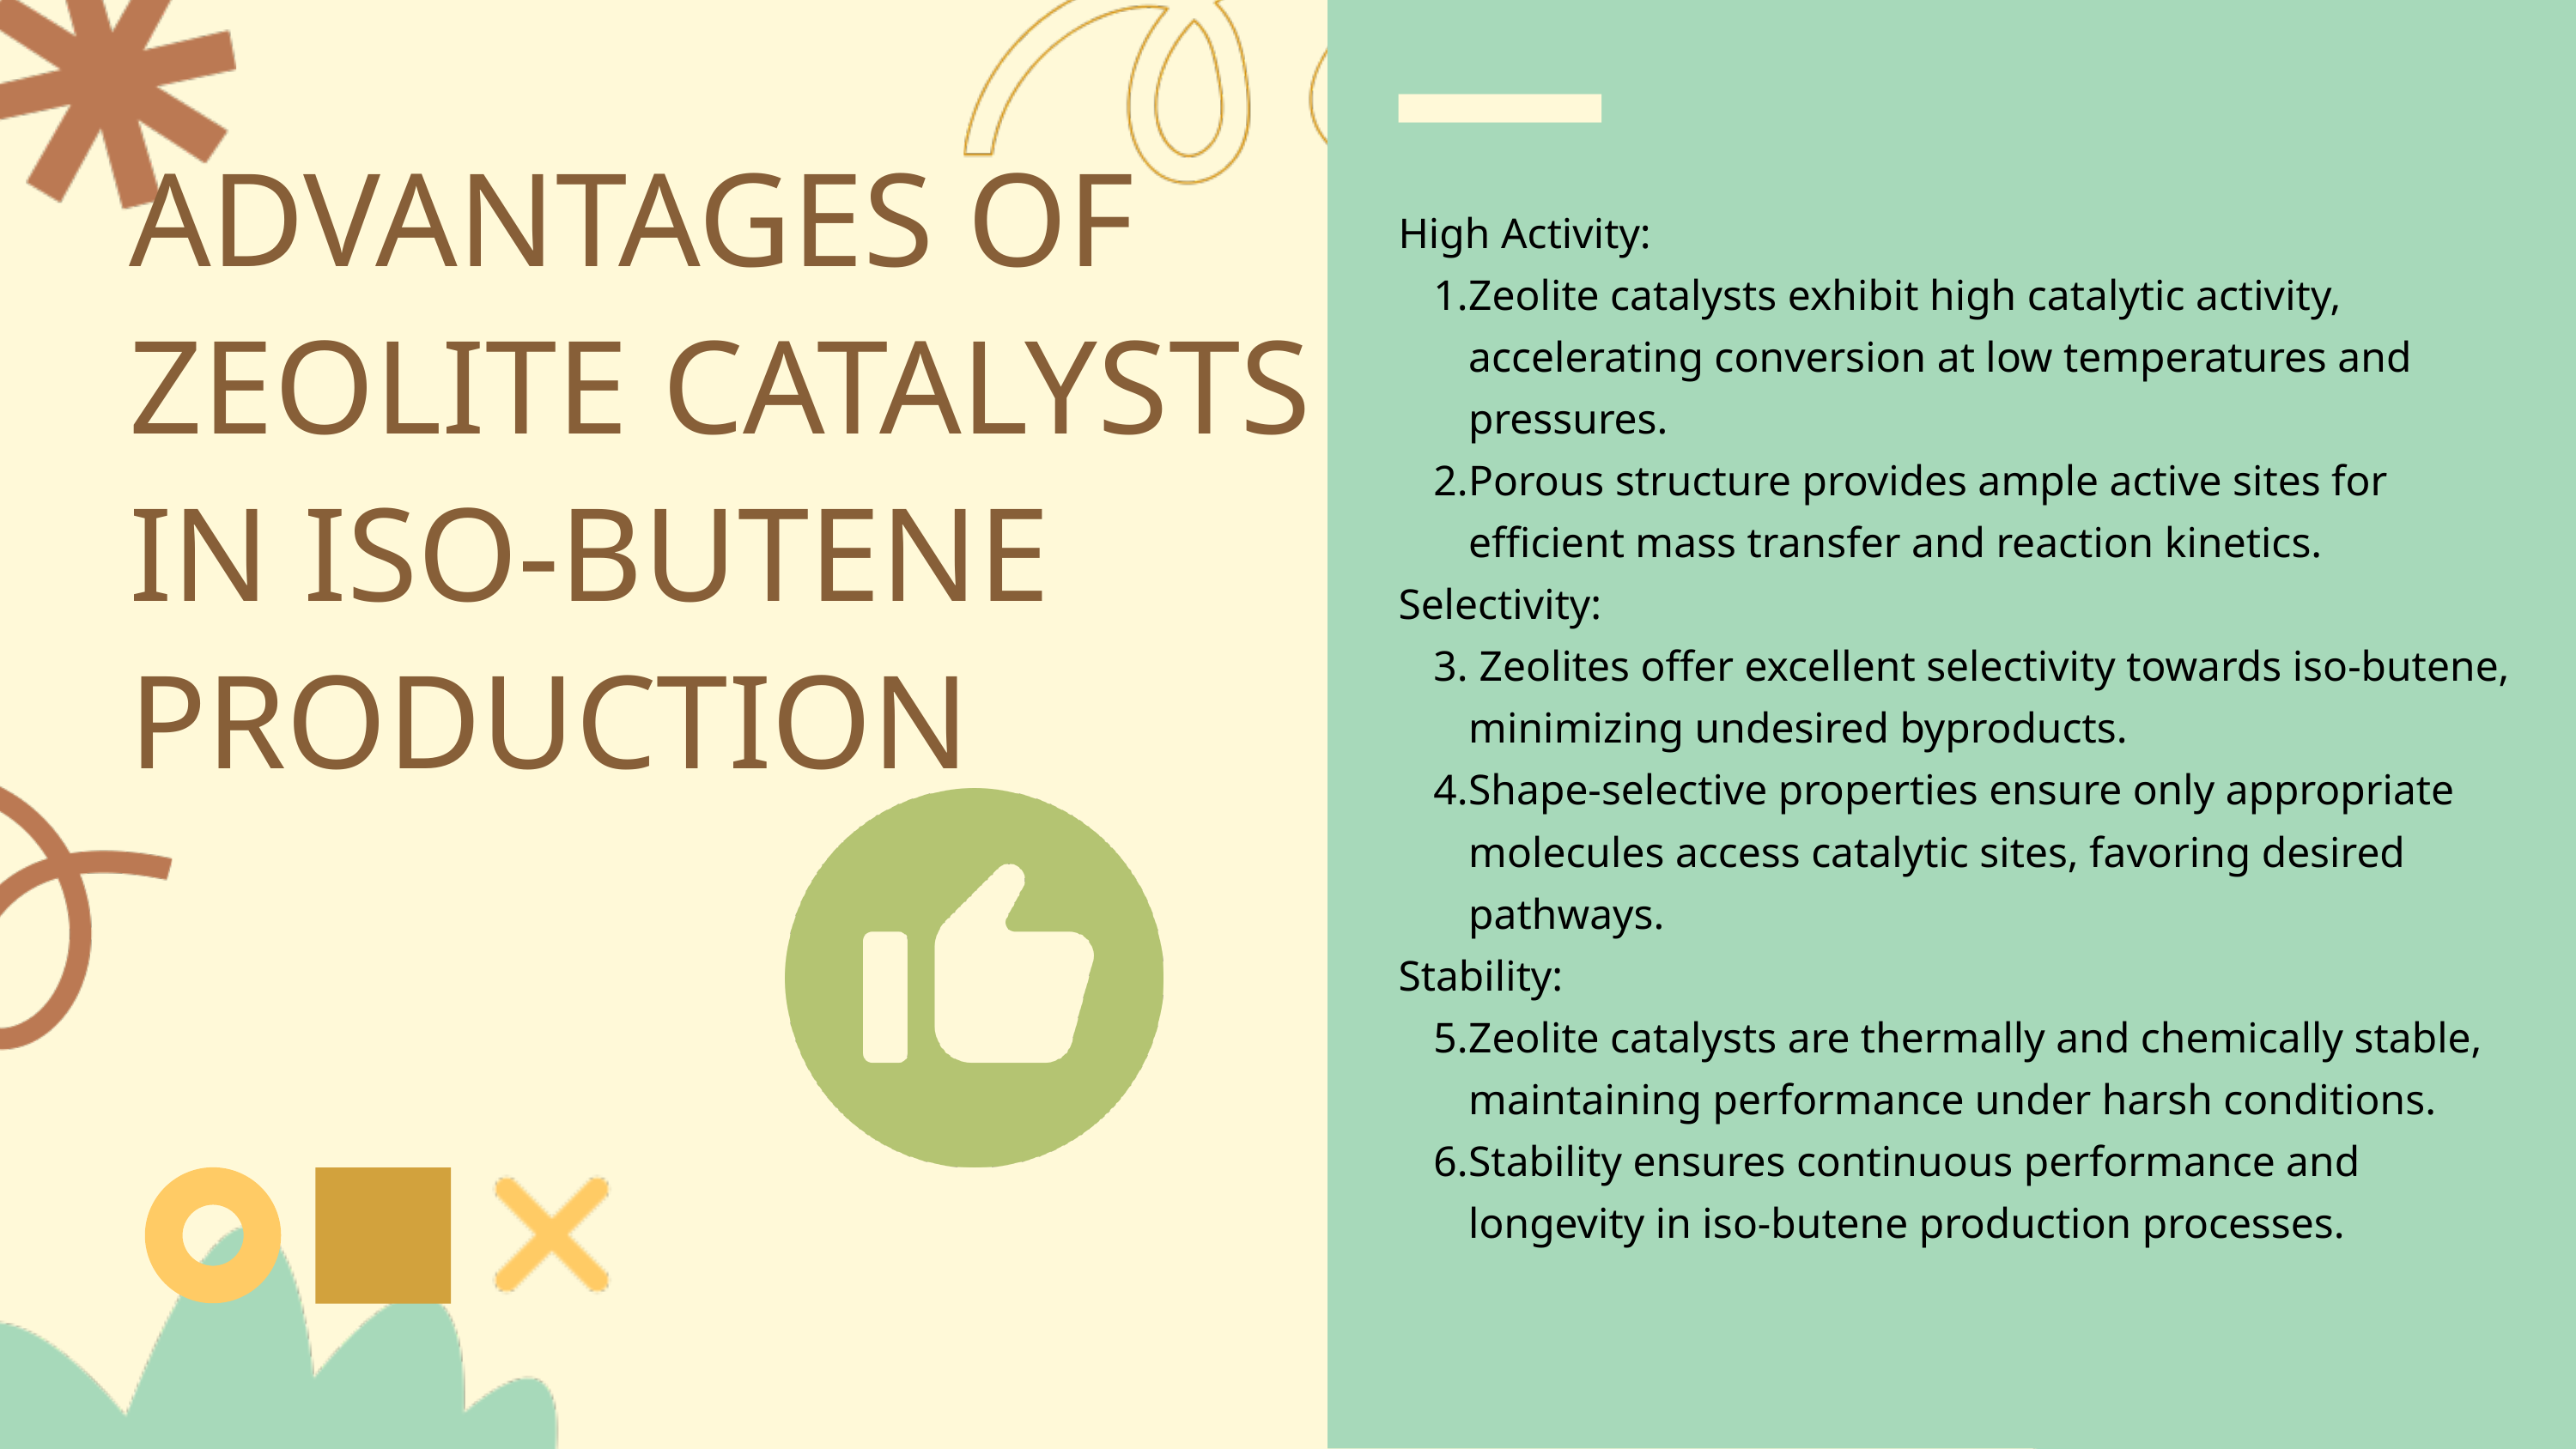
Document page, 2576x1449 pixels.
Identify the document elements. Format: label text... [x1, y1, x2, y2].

text_box [963, 0, 1327, 124]
text_box [0, 1013, 611, 1449]
text_box ADVANTAGES OF ZEOLITE CATALYSTS IN ISO-BUTENE PRODUCTION [129, 124, 1346, 795]
text_box [0, 0, 237, 211]
text_box [0, 768, 173, 1013]
text_box [1327, 0, 2576, 1449]
text_box [785, 795, 1163, 1167]
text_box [1398, 94, 2520, 1295]
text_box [144, 1167, 622, 1304]
